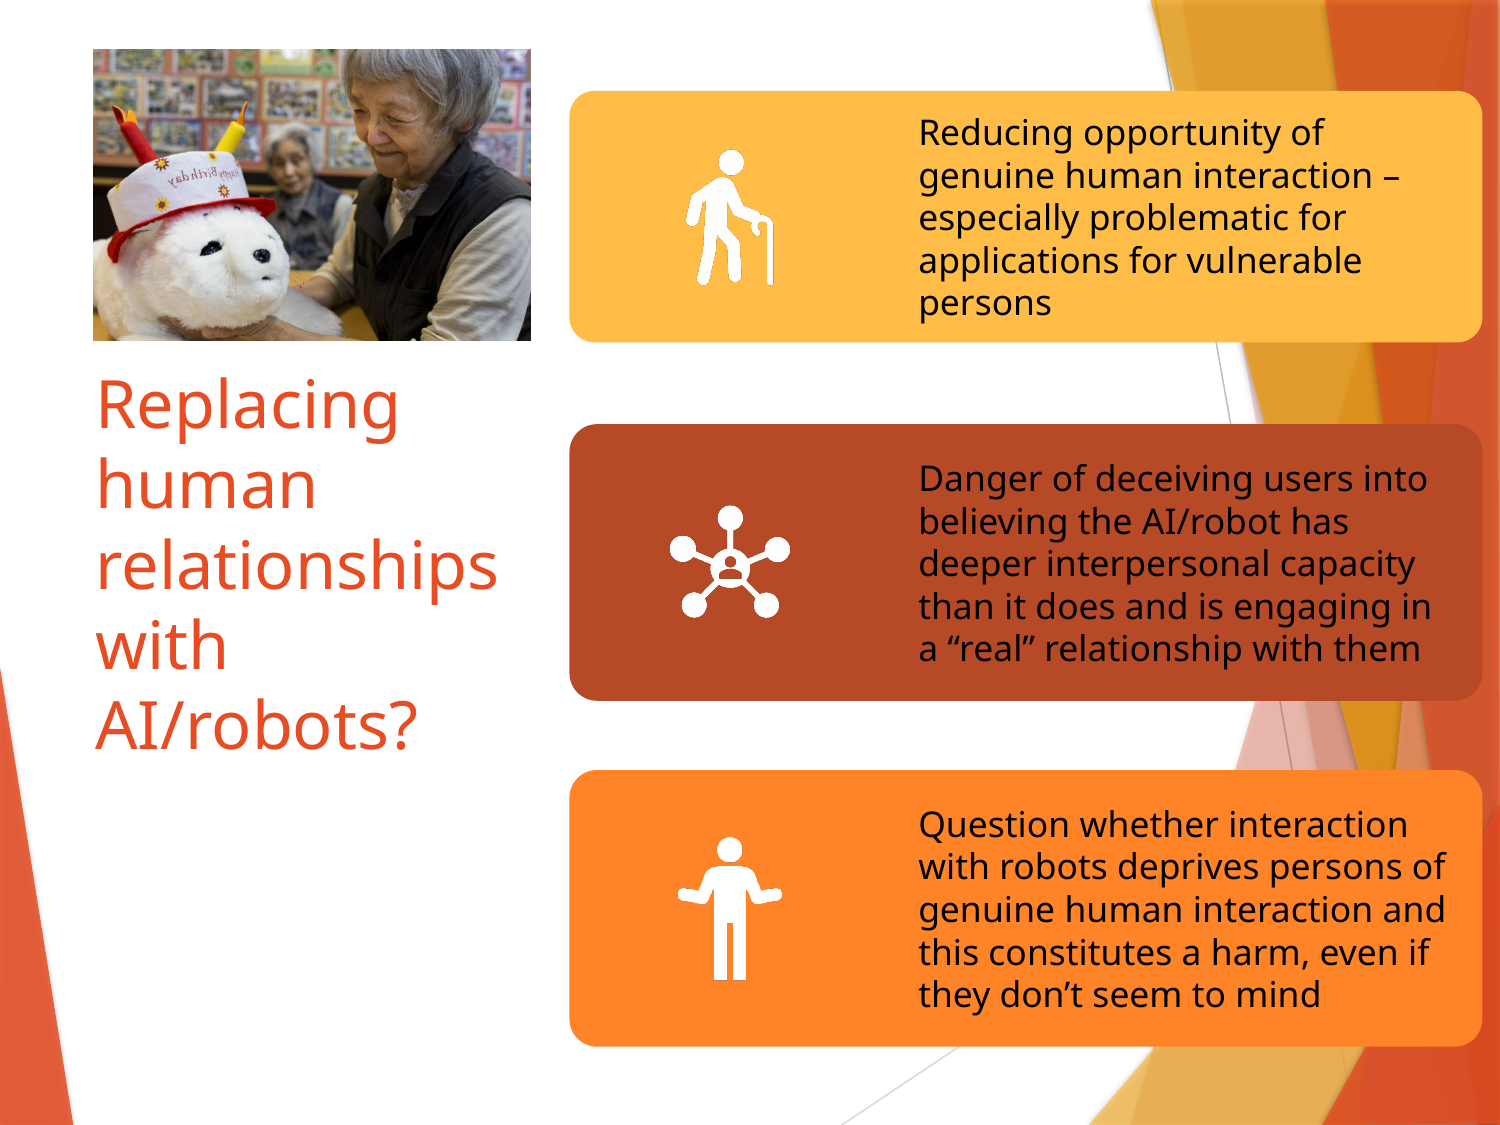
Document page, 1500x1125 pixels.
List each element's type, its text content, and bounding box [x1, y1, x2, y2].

title Replacing human relationships with AI/robots? [80, 310, 517, 815]
picture [93, 48, 531, 341]
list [568, 77, 1483, 1048]
